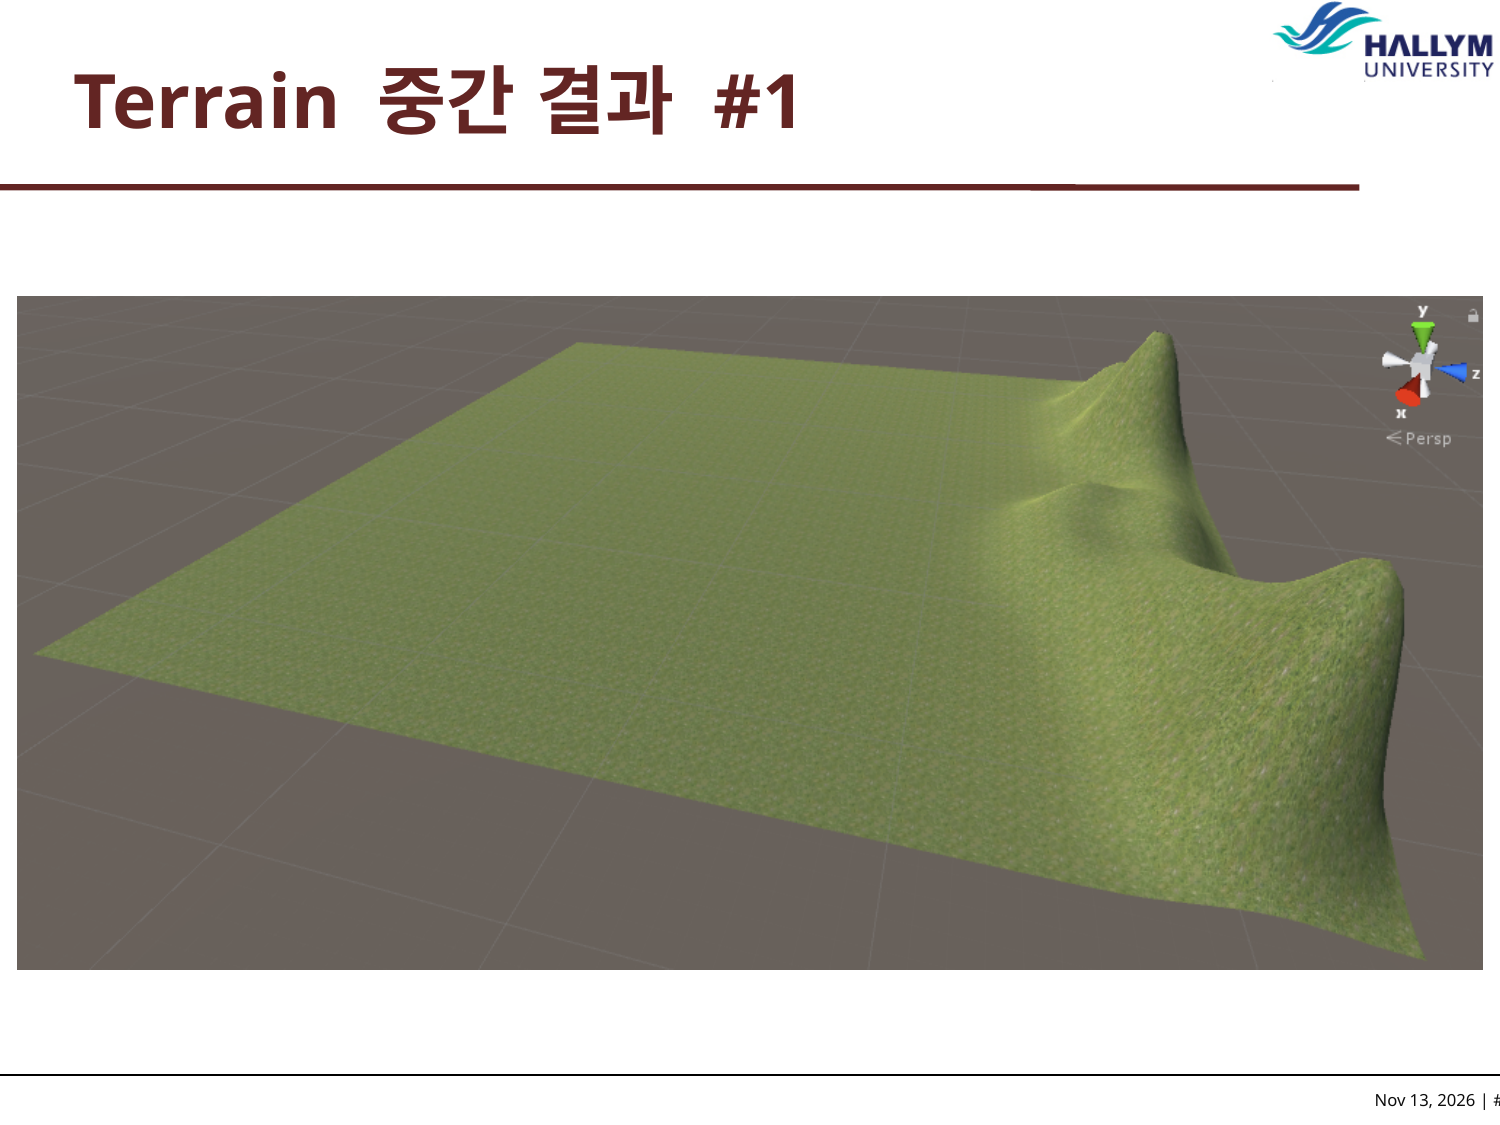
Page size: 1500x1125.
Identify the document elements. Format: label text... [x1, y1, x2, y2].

title Terrain 중간 결과 #1 [44, 33, 1395, 164]
picture [1269, 0, 1500, 82]
picture [17, 295, 1483, 970]
